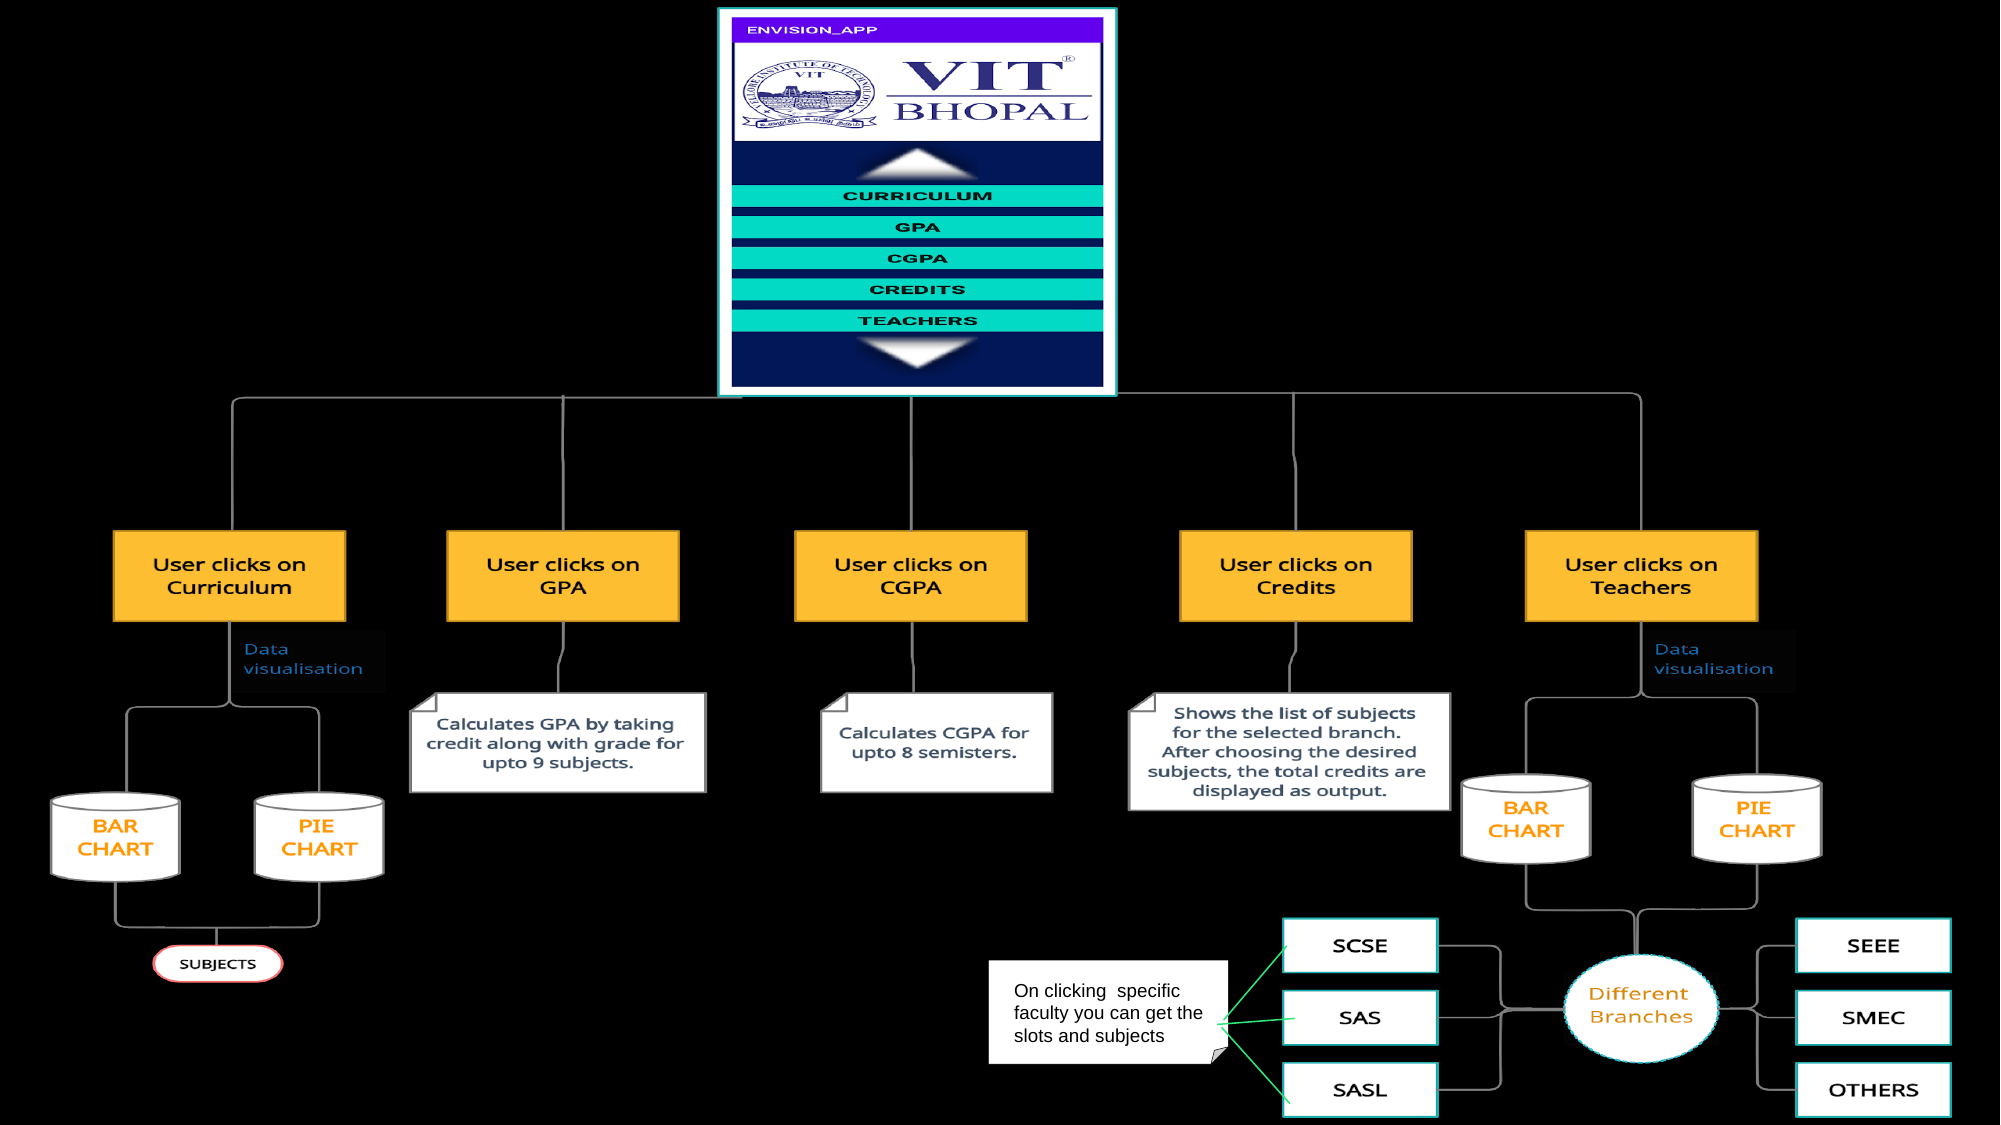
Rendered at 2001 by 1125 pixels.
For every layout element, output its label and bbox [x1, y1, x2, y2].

text_box [1217, 951, 1293, 1015]
picture [25, 0, 1976, 1125]
text_box [1217, 1031, 1295, 1100]
text_box [1216, 1018, 1295, 1025]
